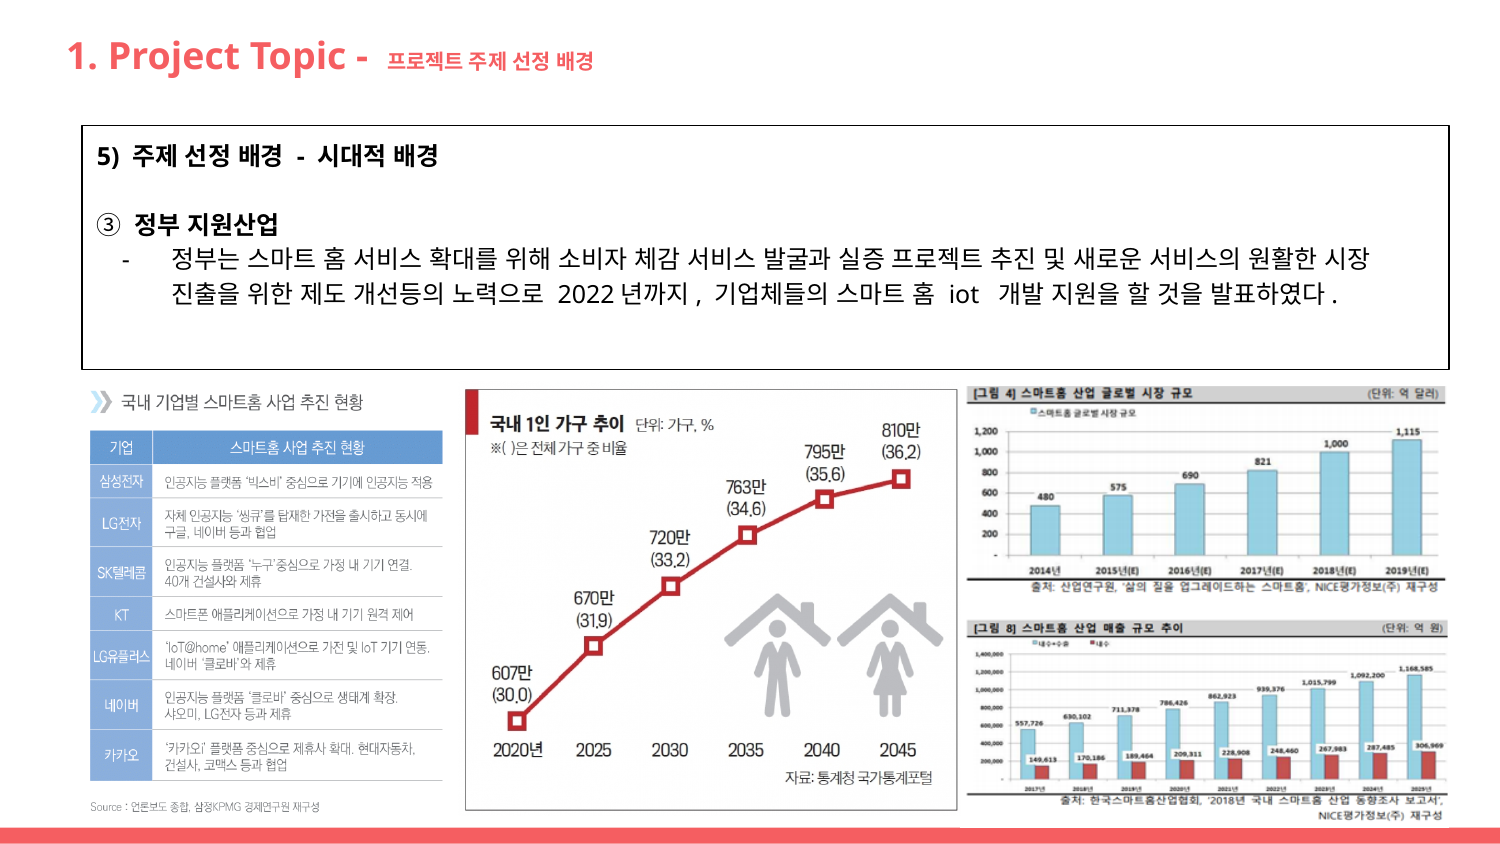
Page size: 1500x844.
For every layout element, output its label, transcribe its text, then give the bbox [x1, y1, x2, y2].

picture [81, 386, 447, 821]
picture [458, 381, 1450, 828]
title 1. Project Topic - 프로젝트 주제 선정 배경 [51, 17, 1449, 108]
text_box 5) 주제 선정 배경 - 시대적 배경 ③ 정부 지원산업 정부는 스마트 홈 서비스 확대를 위해 소비자 체감 서비스 발굴과 실증 프로젝트 추진 및 새로운 서비스의 원활한 시장 진출을 위한 제도 개선등의 노력으로 2022년까지, 기업체들의 스마트 홈 iot 개발 지원을 할 것을 발표하였다. [81, 125, 1449, 370]
